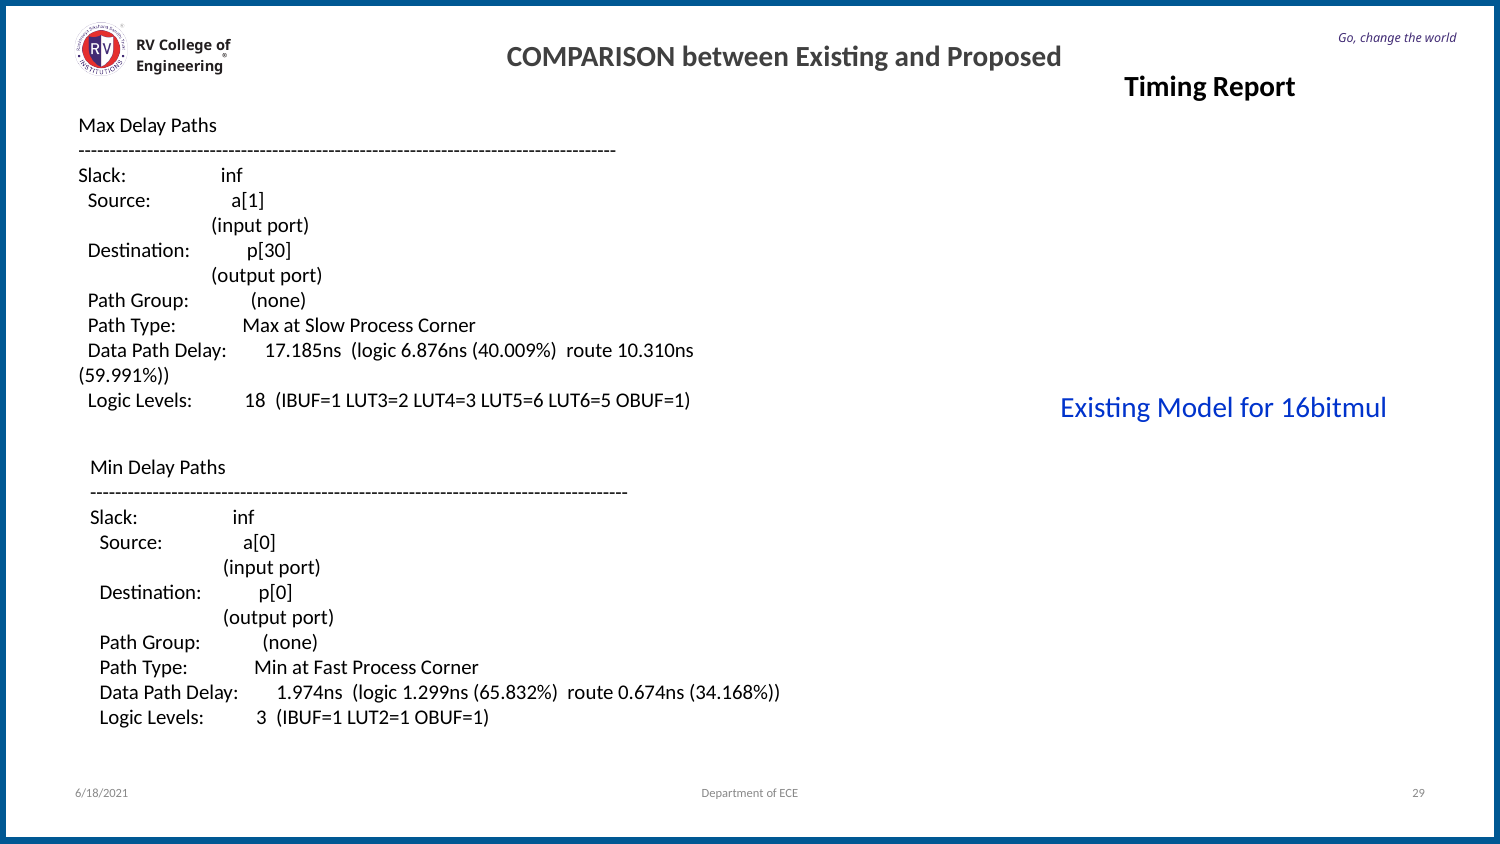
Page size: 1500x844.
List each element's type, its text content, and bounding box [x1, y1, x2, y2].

text_box Existing Model for 16bitmul [1045, 372, 1413, 438]
text_box RV College of Engineering [136, 32, 238, 75]
text_box [0, 0, 1500, 844]
footer Department of ECE [510, 794, 990, 844]
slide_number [75, 794, 421, 844]
text_box COMPARISON between Existing and Proposed [238, 22, 1338, 88]
title Go, change the world [1182, 30, 1457, 172]
slide_number 29 [1080, 784, 1426, 844]
text_box Max Delay Paths -------------------------------------------------------------------------------------- Slack: inf Source: a[1] (input port) Destination: p[30] (output port) Path Group: (none) Path Type: Max at Slow Process Corner Data Path Delay: 17.185ns (logic 6.876ns (40.009%) route 10.310ns (59.991%)) Logic Levels: 18 (IBUF=1 LUT3=2 LUT4=3 LUT5=6 LUT6=5 OBUF=1) [63, 96, 788, 427]
text_box [74, 22, 128, 76]
text_box Timing Report [1109, 52, 1350, 118]
text_box Min Delay Paths -------------------------------------------------------------------------------------- Slack: inf Source: a[0] (input port) Destination: p[0] (output port) Path Group: (none) Path Type: Min at Fast Process Corner Data Path Delay: 1.974ns (logic 1.299ns (65.832%) route 0.674ns (34.168%)) Logic Levels: 3 (IBUF=1 LUT2=1 OBUF=1) [75, 438, 998, 794]
